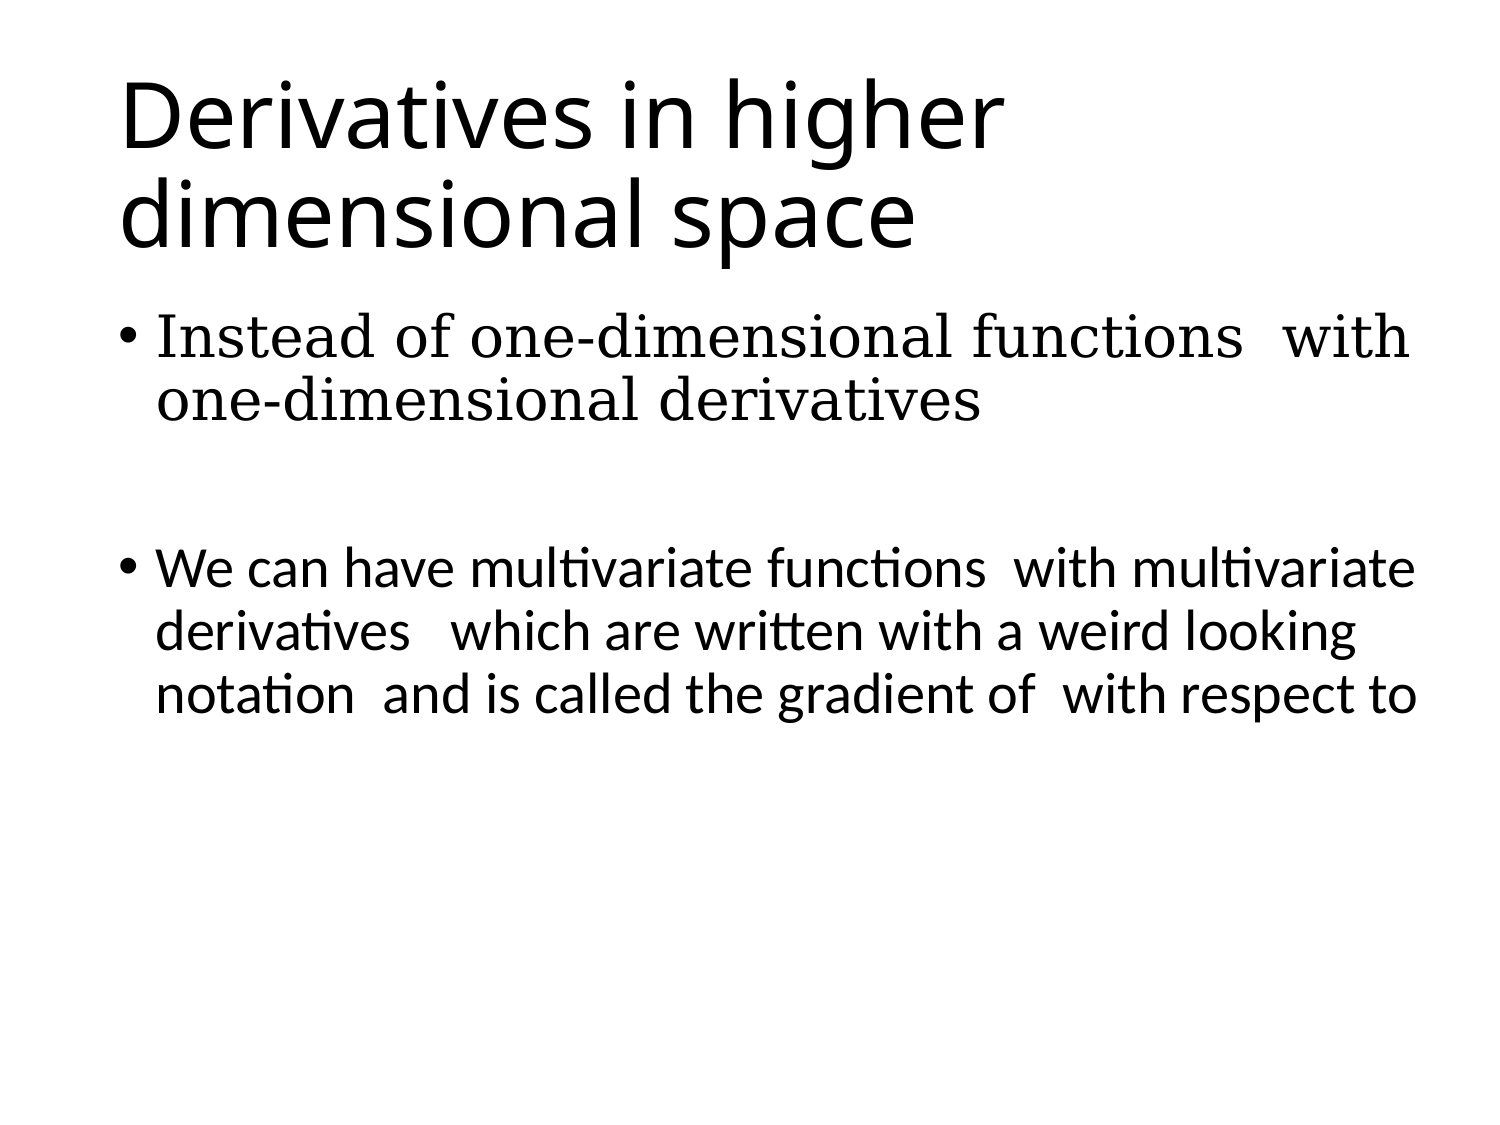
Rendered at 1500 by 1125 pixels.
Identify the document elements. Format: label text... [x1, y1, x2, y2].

title Derivatives in higher dimensional space [103, 59, 1397, 278]
